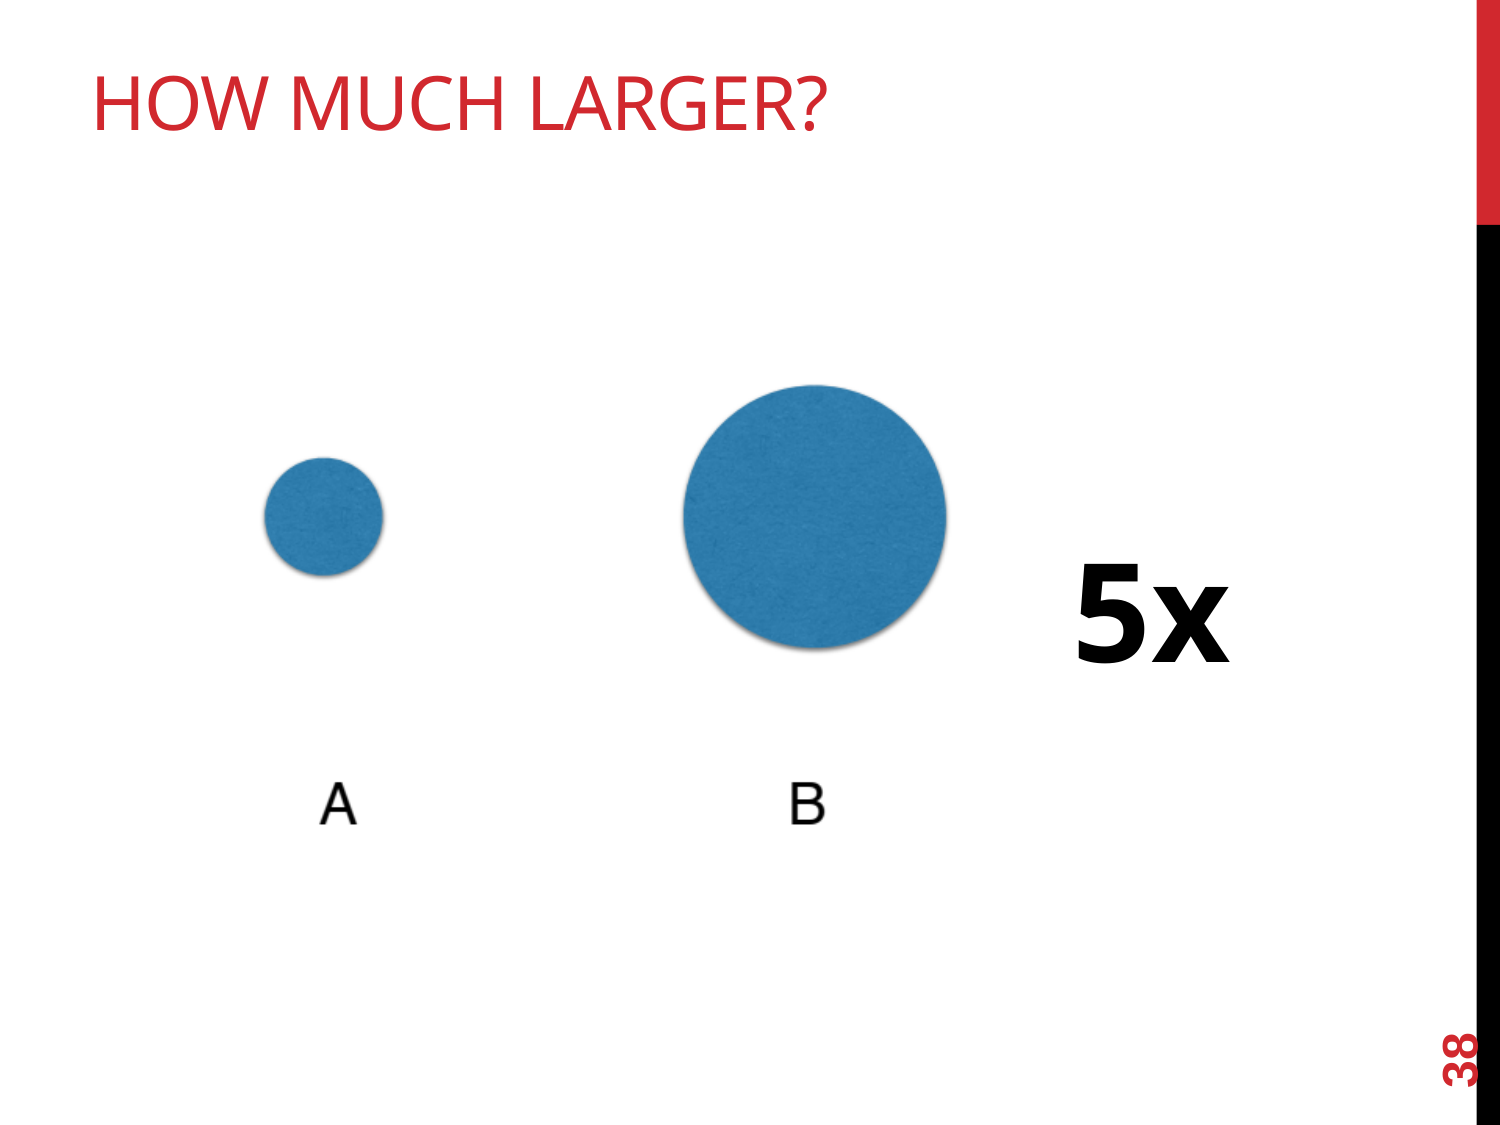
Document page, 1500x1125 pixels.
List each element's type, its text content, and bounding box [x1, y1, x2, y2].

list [256, 359, 960, 857]
slide_number 38 [1427, 887, 1488, 1104]
text_box 5x [1057, 517, 1268, 697]
title How much larger? [75, 19, 1428, 153]
